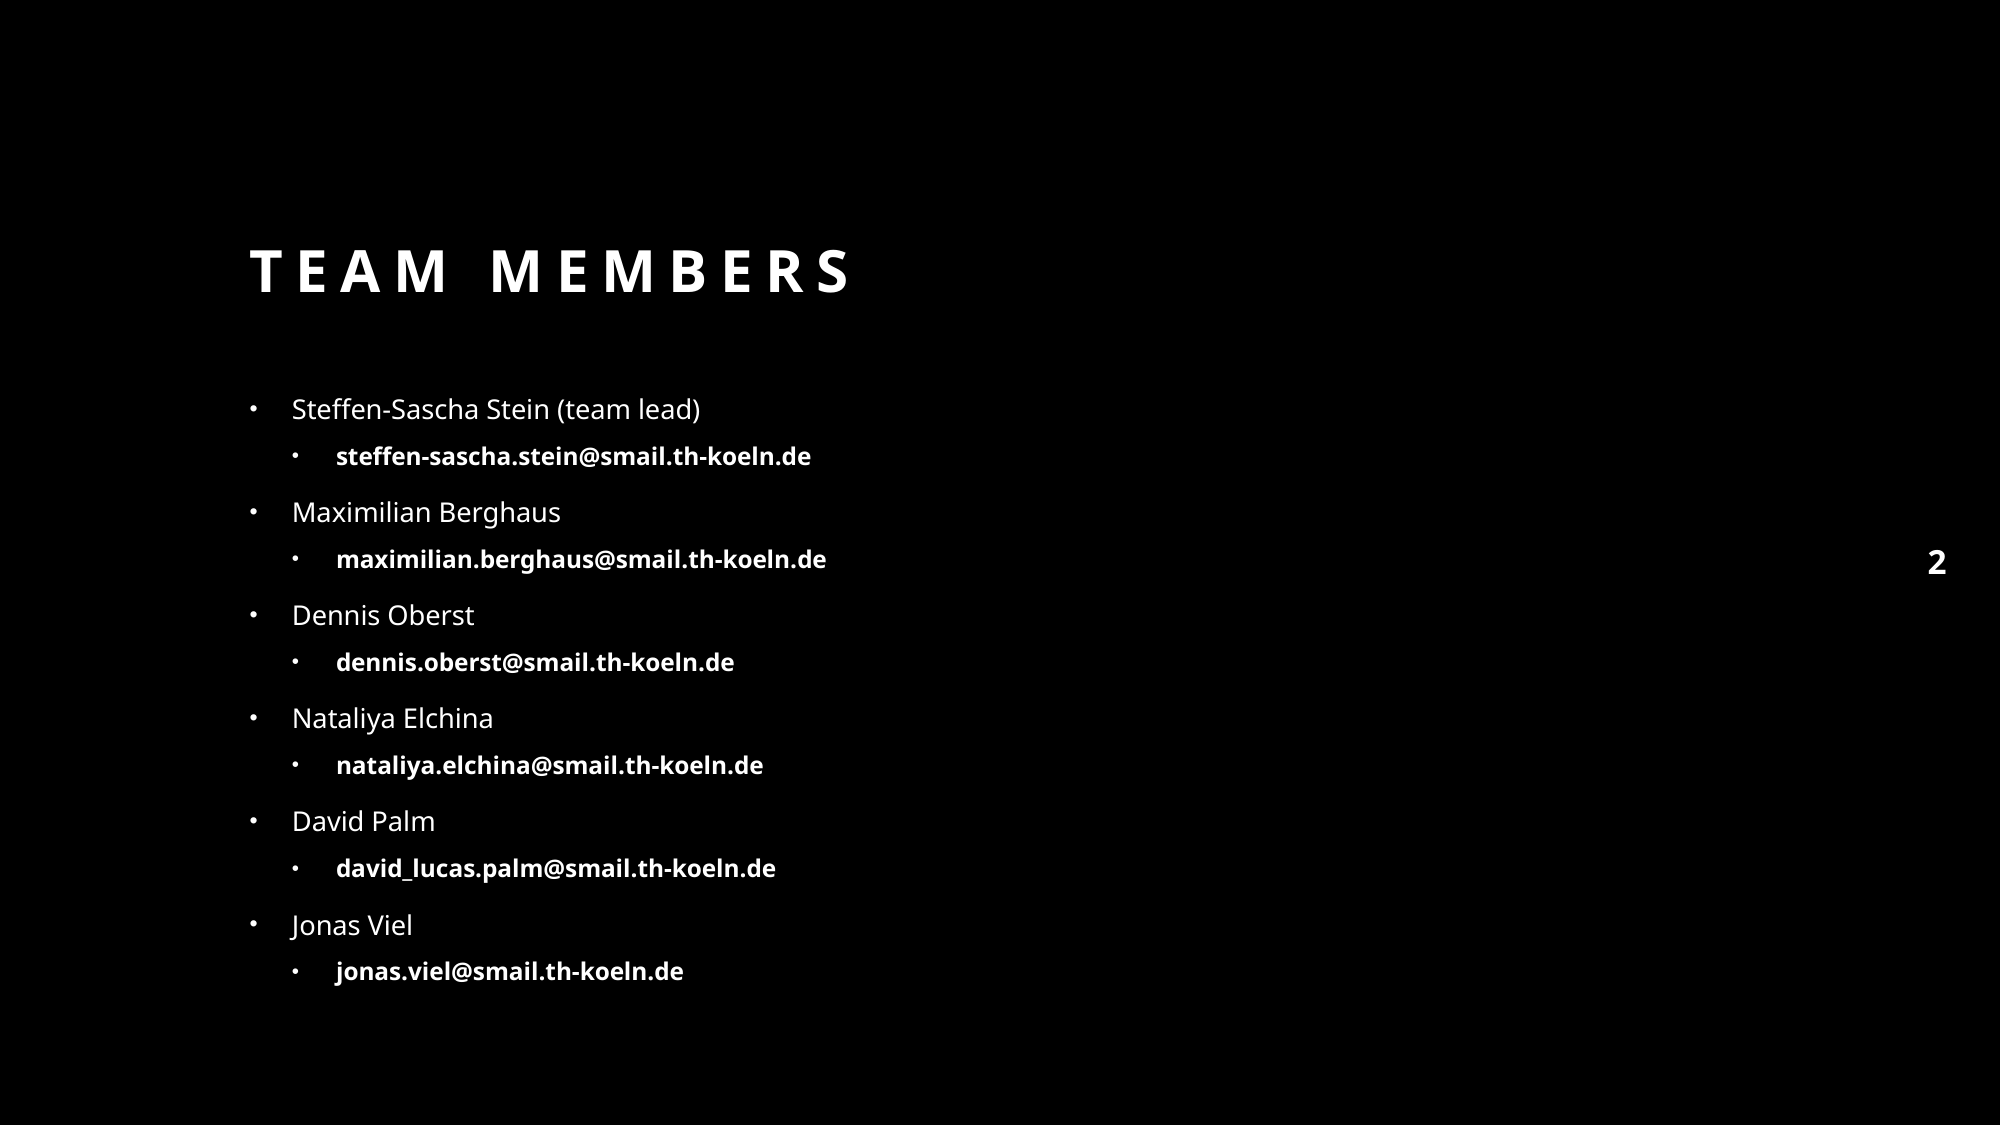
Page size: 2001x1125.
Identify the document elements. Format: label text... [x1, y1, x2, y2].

slide_number 2 [1885, 528, 1989, 599]
title Team members [234, 171, 1750, 313]
list Steffen-Sascha Stein (team lead) steffen-sascha.stein@smail.th-koeln.de Maximilian Berghaus maximilian.berghaus@smail.th-koeln.de Dennis Oberst dennis.oberst@smail.th-koeln.de Nataliya Elchina nataliya.elchina@smail.th-koeln.de David Palm david_lucas.palm@smail.th-koeln.de Jonas Viel jonas.viel@smail.th-koeln.de [234, 375, 1750, 1000]
